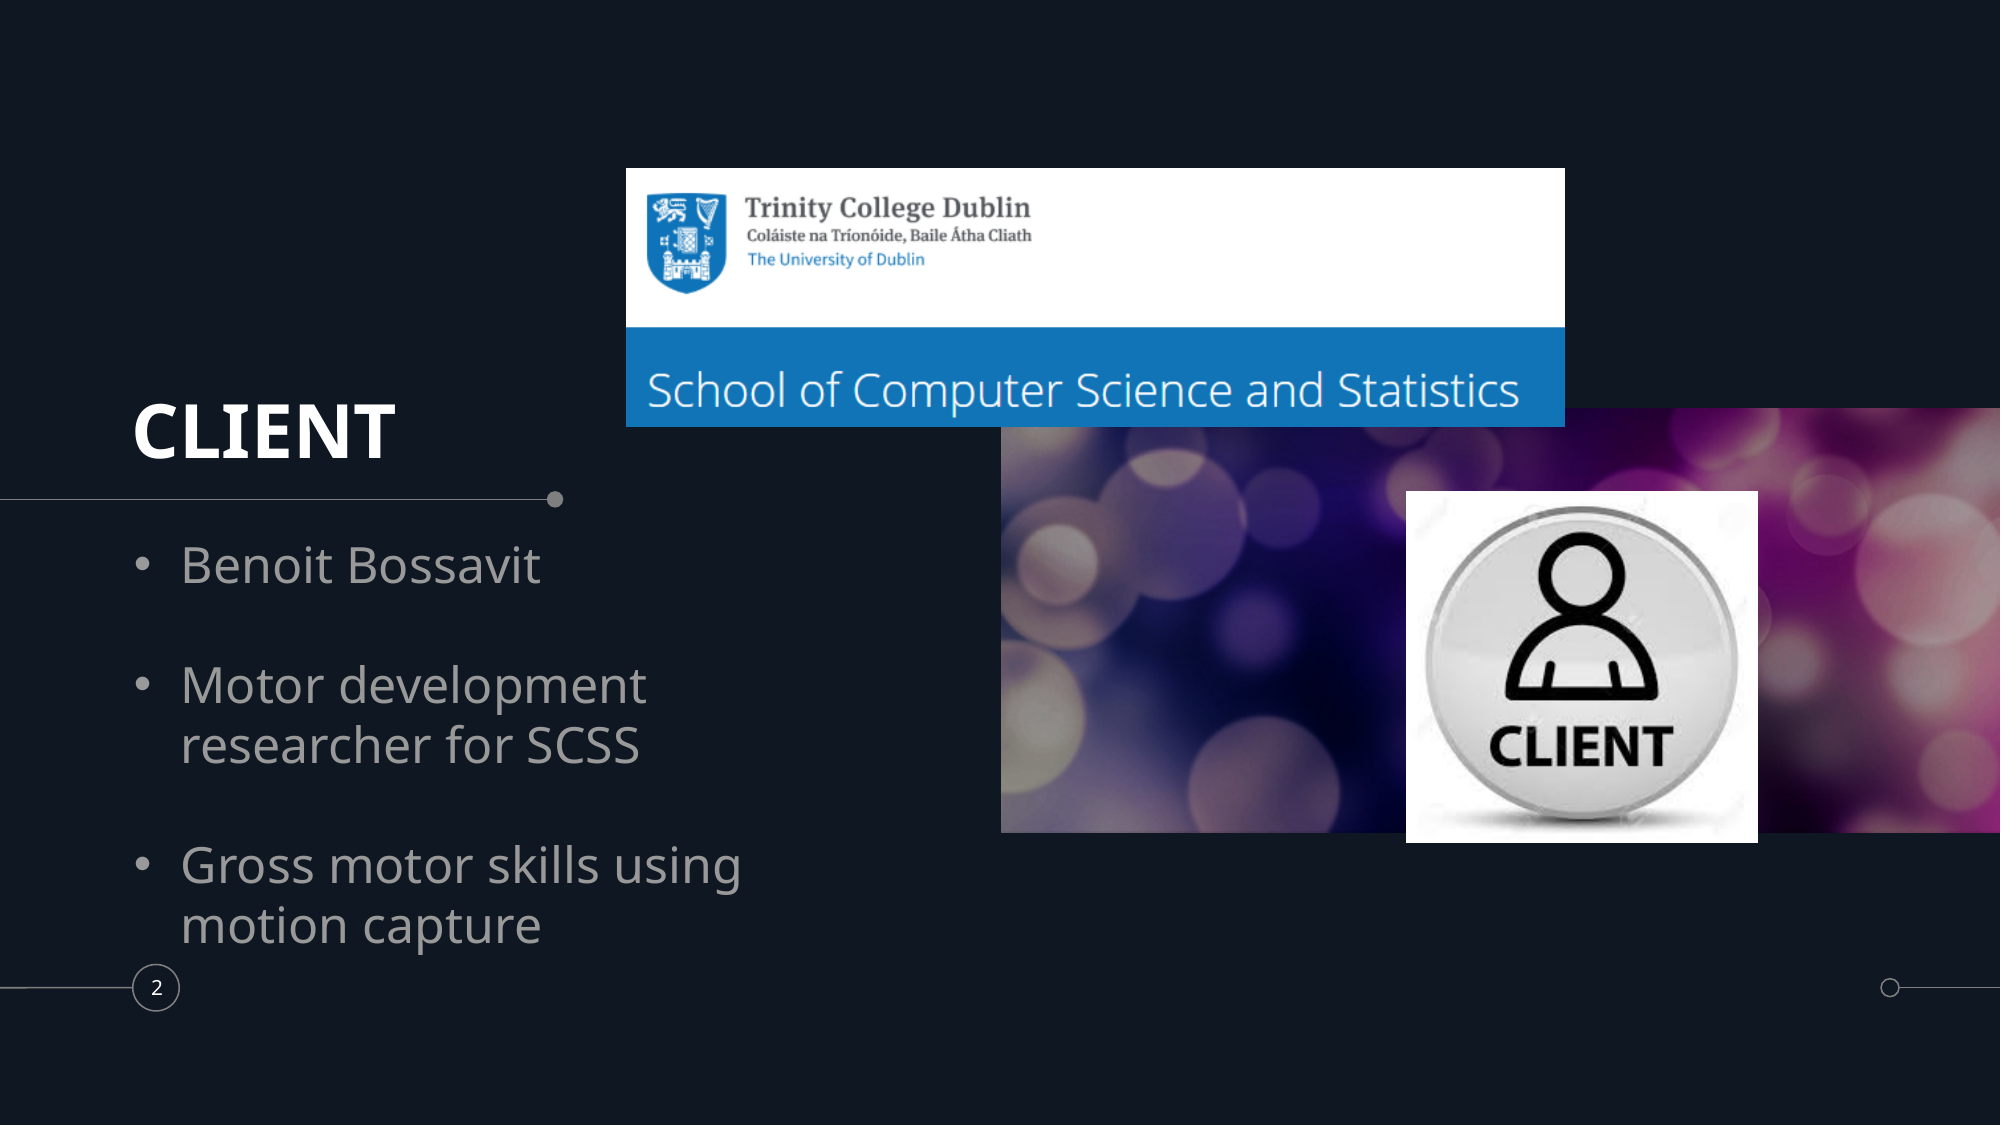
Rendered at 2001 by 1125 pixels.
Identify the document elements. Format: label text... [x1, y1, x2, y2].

picture [626, 168, 2000, 843]
title CLIENT [131, 342, 956, 475]
list Benoit Bossavit Motor development researcher for SCSS Gross motor skills using motion capture [133, 533, 801, 914]
slide_number 2 [127, 964, 186, 1014]
